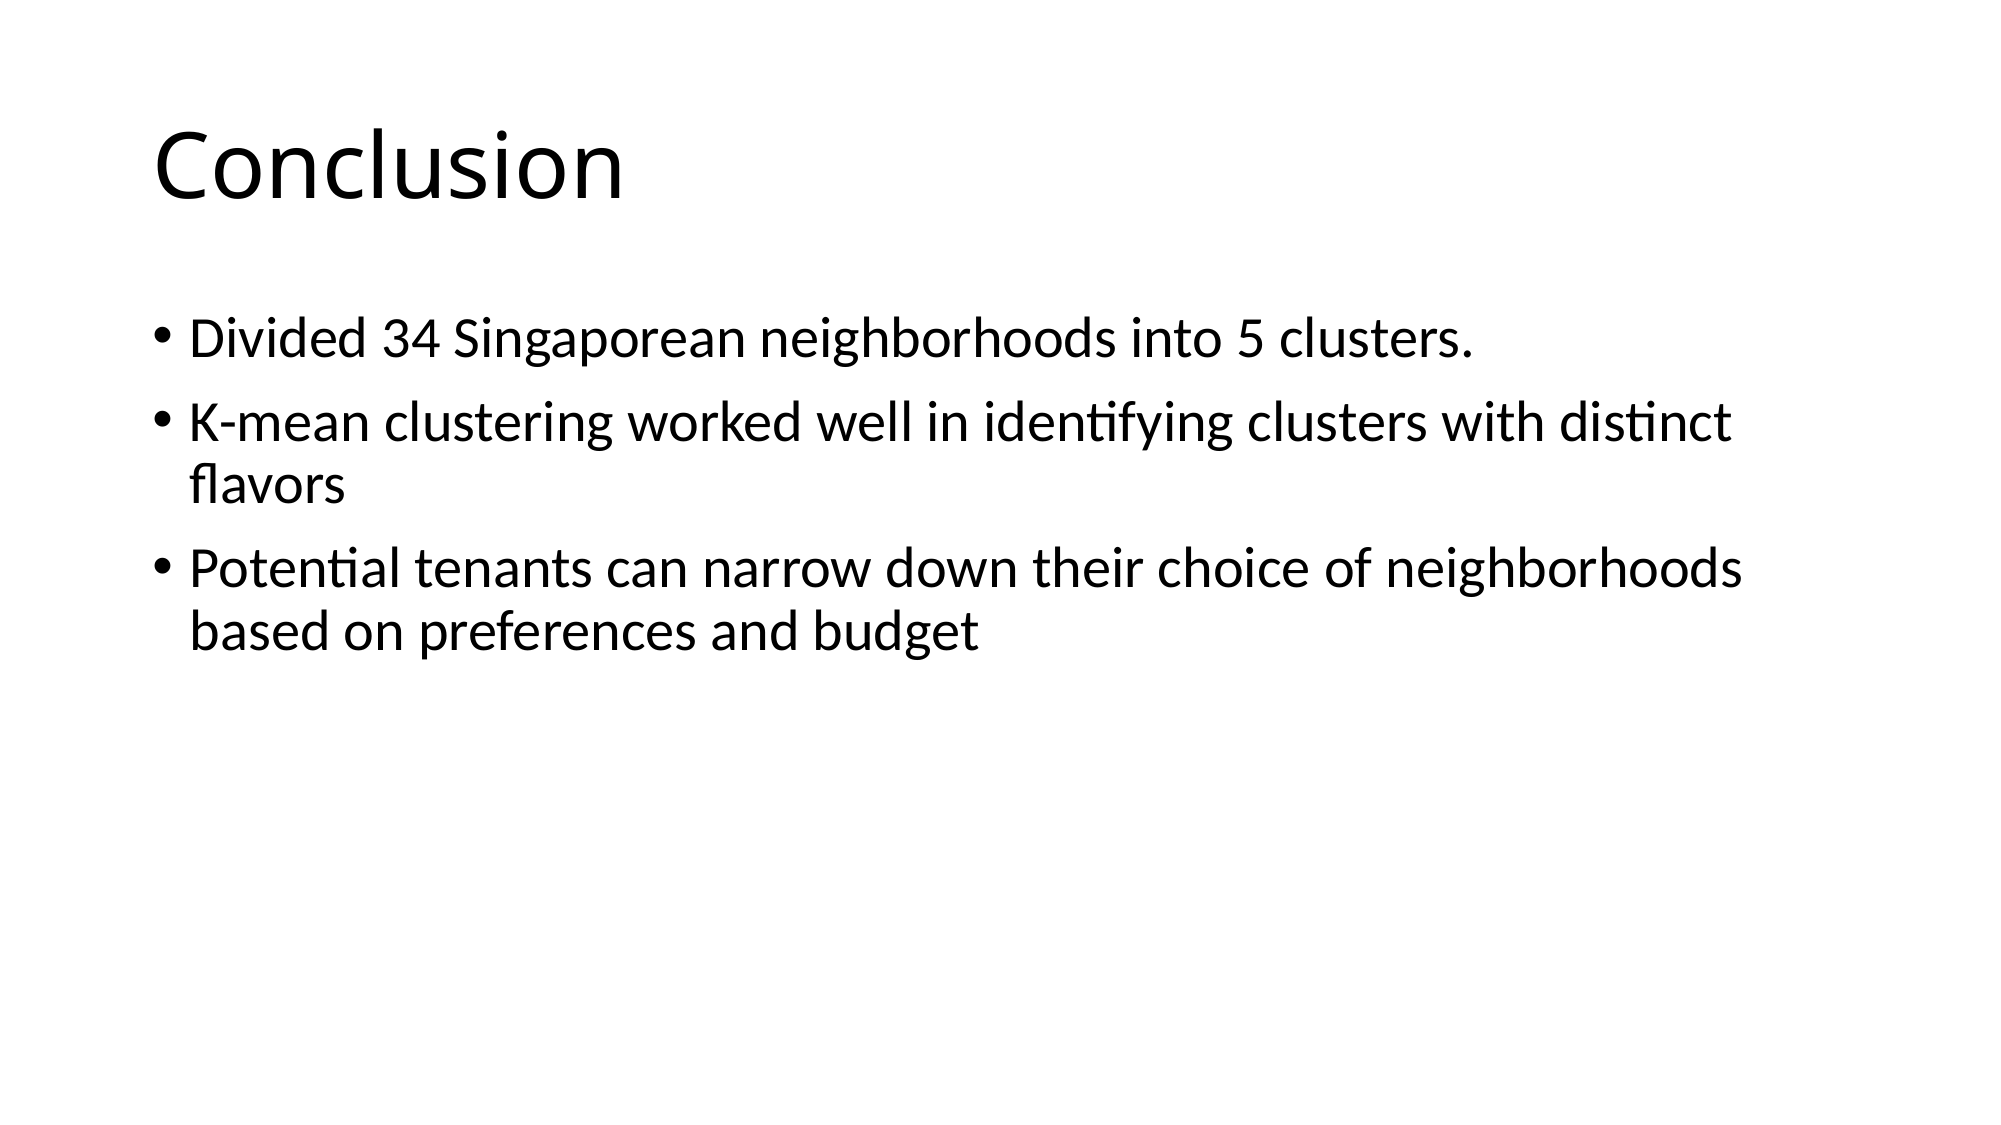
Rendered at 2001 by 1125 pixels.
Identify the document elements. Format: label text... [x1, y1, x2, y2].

title Conclusion [137, 59, 1863, 278]
list Divided 34 Singaporean neighborhoods into 5 clusters. K-mean clustering worked well in identifying clusters with distinct flavors Potential tenants can narrow down their choice of neighborhoods based on preferences and budget [137, 299, 1863, 723]
